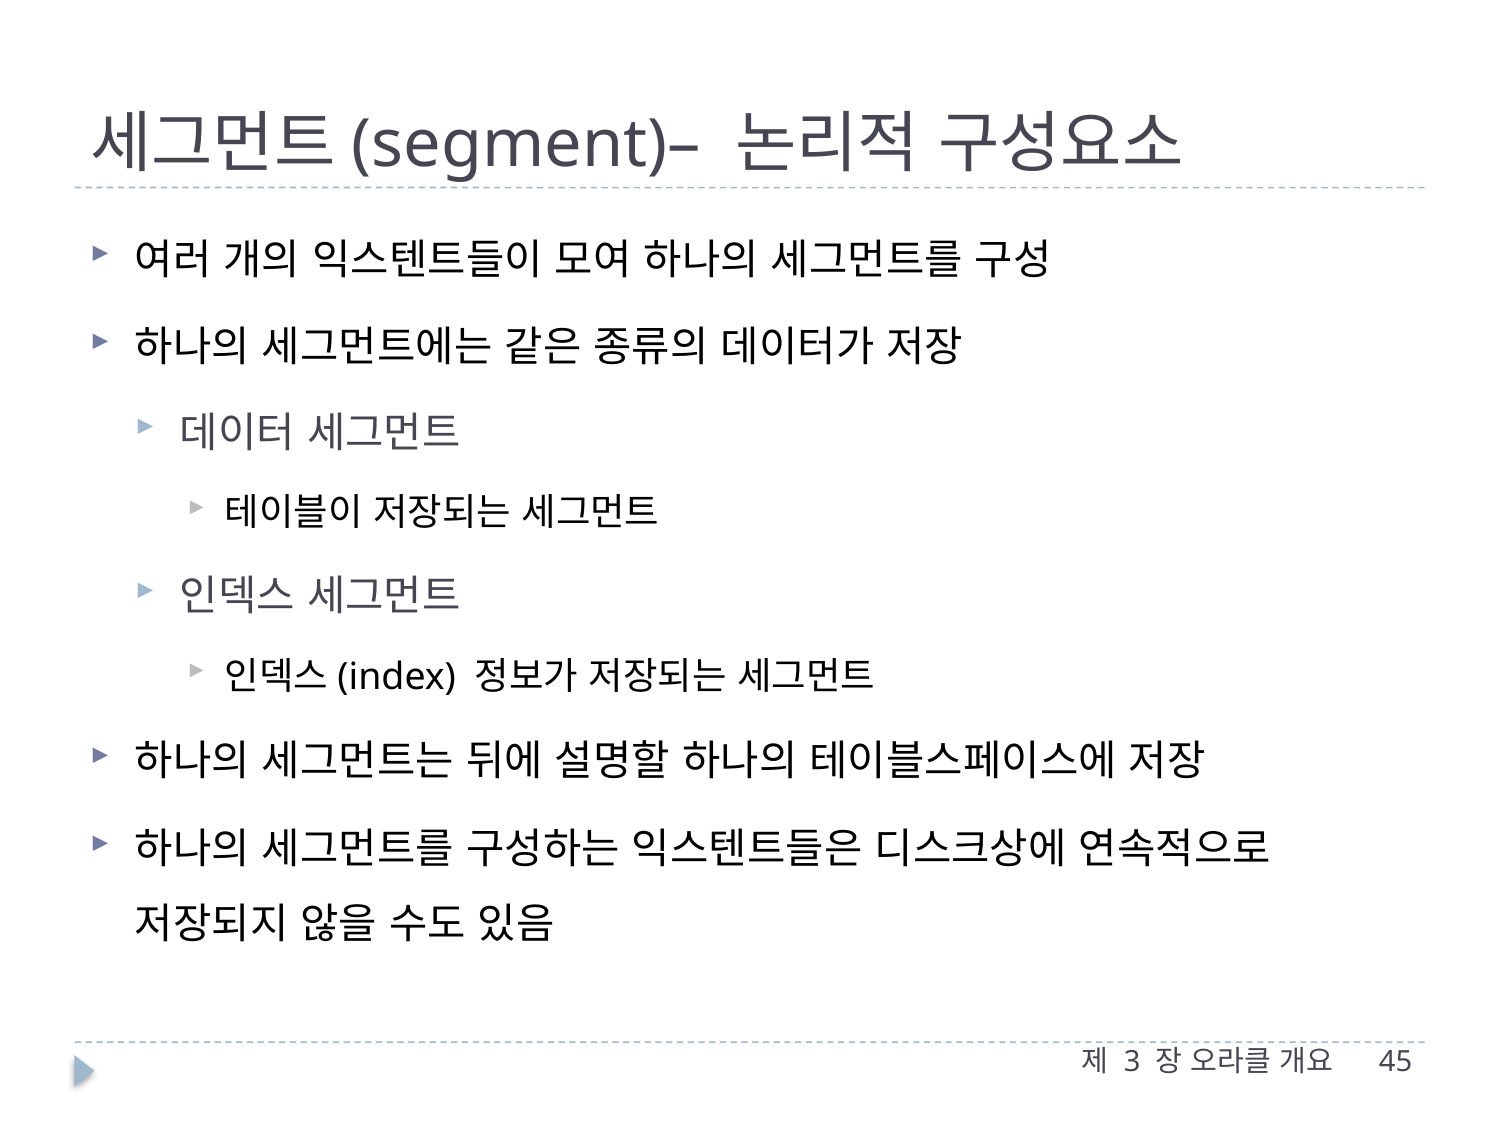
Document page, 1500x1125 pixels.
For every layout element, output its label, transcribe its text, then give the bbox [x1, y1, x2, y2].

footer 제 3 장 오라클 개요 [778, 1035, 1349, 1096]
title 세그먼트(segment)– 논리적 구성요소 [75, 24, 1425, 188]
slide_number 45 [1364, 1035, 1471, 1096]
list 여러 개의 익스텐트들이 모여 하나의 세그먼트를 구성 하나의 세그먼트에는 같은 종류의 데이터가 저장 데이터 세그먼트 테이블이 저장되는 세그먼트 인덱스 세그먼트 인덱스(index) 정보가 저장되는 세그먼트 하나의 세그먼트는 뒤에 설명할 하나의 테이블스페이스에 저장 하나의 세그먼트를 구성하는 익스텐트들은 디스크상에 연속적으로 저장되지 않을 수도 있음 [75, 200, 1425, 1010]
